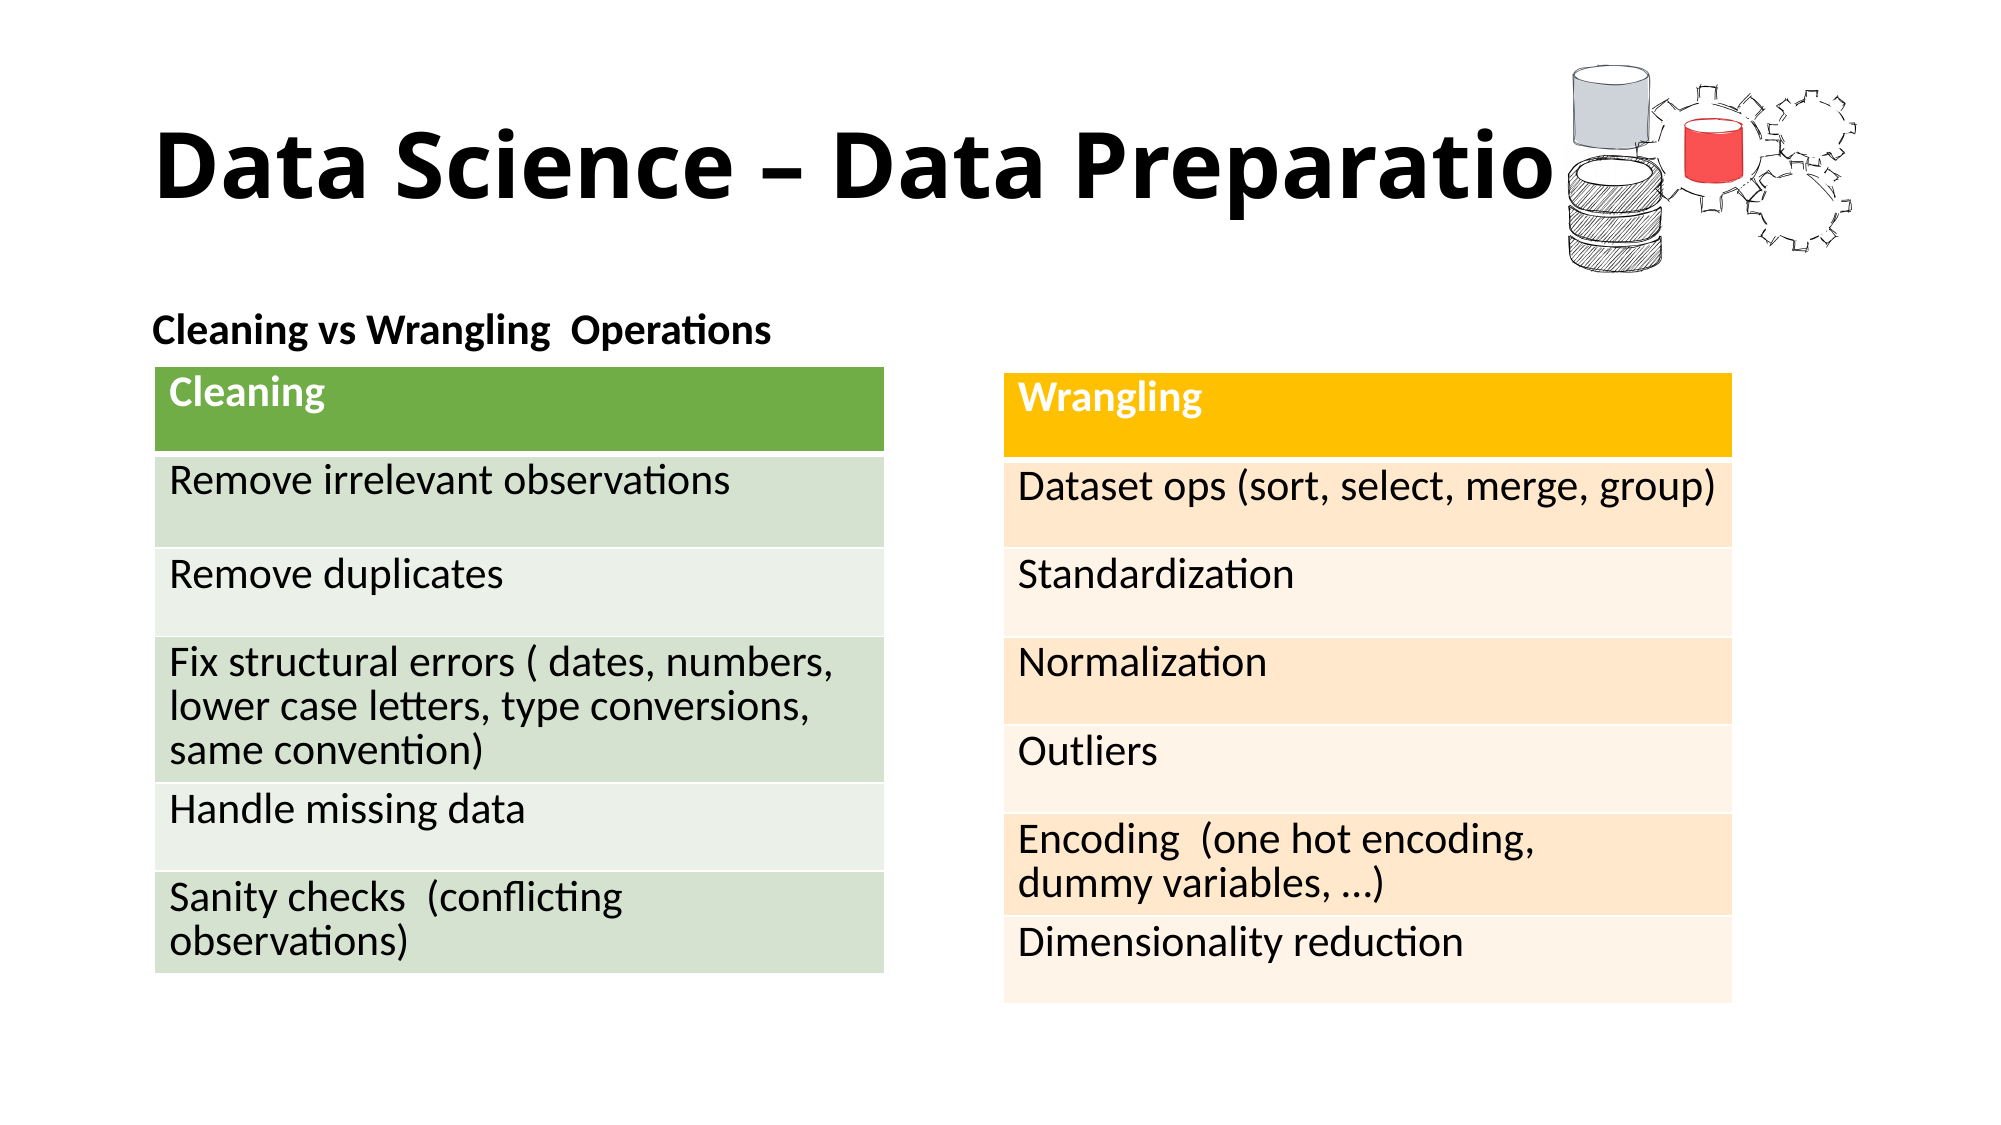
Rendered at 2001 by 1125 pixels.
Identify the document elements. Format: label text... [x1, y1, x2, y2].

table_cell Standardization [1004, 549, 1732, 636]
table_cell Remove irrelevant observations [155, 457, 884, 547]
table_header Wrangling [1004, 373, 1732, 457]
table_cell Outliers [1004, 726, 1732, 812]
table_cell Normalization [1004, 638, 1732, 724]
picture [1561, 58, 1862, 279]
table_cell Encoding (one hot encoding, dummy variables, …) [1004, 814, 1732, 915]
list Cleaning vs Wrangling Operations [137, 299, 1863, 1038]
table_header Cleaning [155, 367, 884, 451]
table_cell Remove duplicates [155, 549, 884, 636]
table_cell Sanity checks (conflicting observations) [155, 872, 884, 973]
table_cell Fix structural errors ( dates, numbers, lower case letters, type conversions, same convention) [155, 637, 884, 782]
table_cell Handle missing data [155, 784, 884, 870]
table_cell Dataset ops (sort, select, merge, group) [1004, 463, 1732, 547]
title Data Science – Data Preparation [137, 59, 1561, 277]
table_cell Dimensionality reduction [1004, 917, 1732, 1003]
